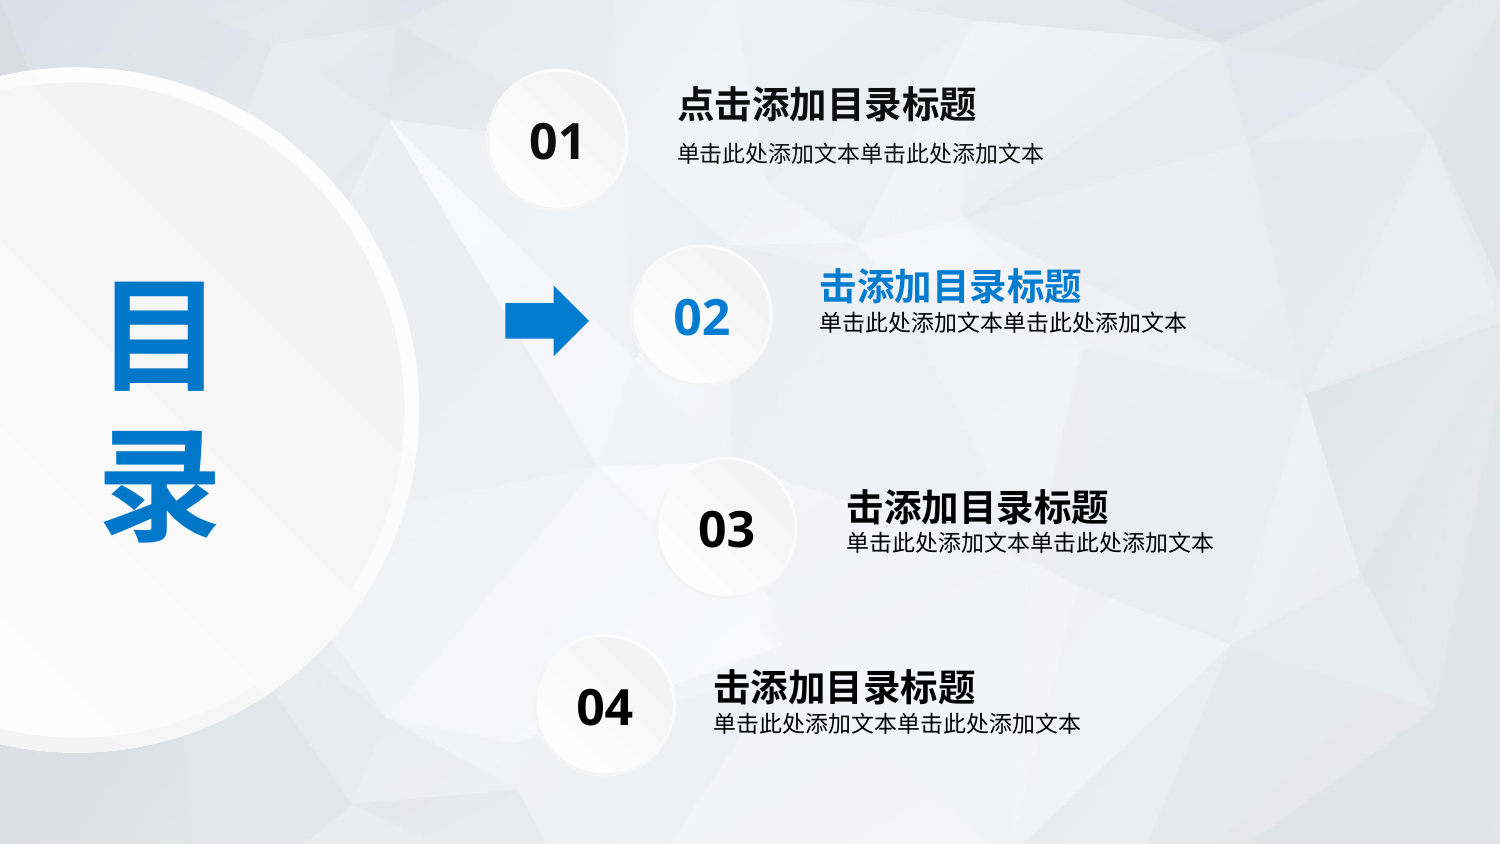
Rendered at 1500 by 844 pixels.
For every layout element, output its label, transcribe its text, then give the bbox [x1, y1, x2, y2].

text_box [630, 244, 773, 387]
text_box 击添加目录标题 单击此处添加文本单击此处添加文本 [699, 656, 1128, 744]
text_box 击添加目录标题 单击此处添加文本单击此处添加文本 [805, 256, 1235, 343]
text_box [533, 634, 676, 777]
picture [0, 0, 1500, 844]
text_box 击添加目录标题 单击此处添加文本单击此处添加文本 [832, 476, 1262, 564]
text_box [0, 67, 420, 753]
text_box 点击添加目录标题 单击此处添加文本单击此处添加文本 [662, 73, 1092, 174]
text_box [655, 456, 798, 600]
text_box [503, 283, 592, 359]
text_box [486, 68, 629, 211]
